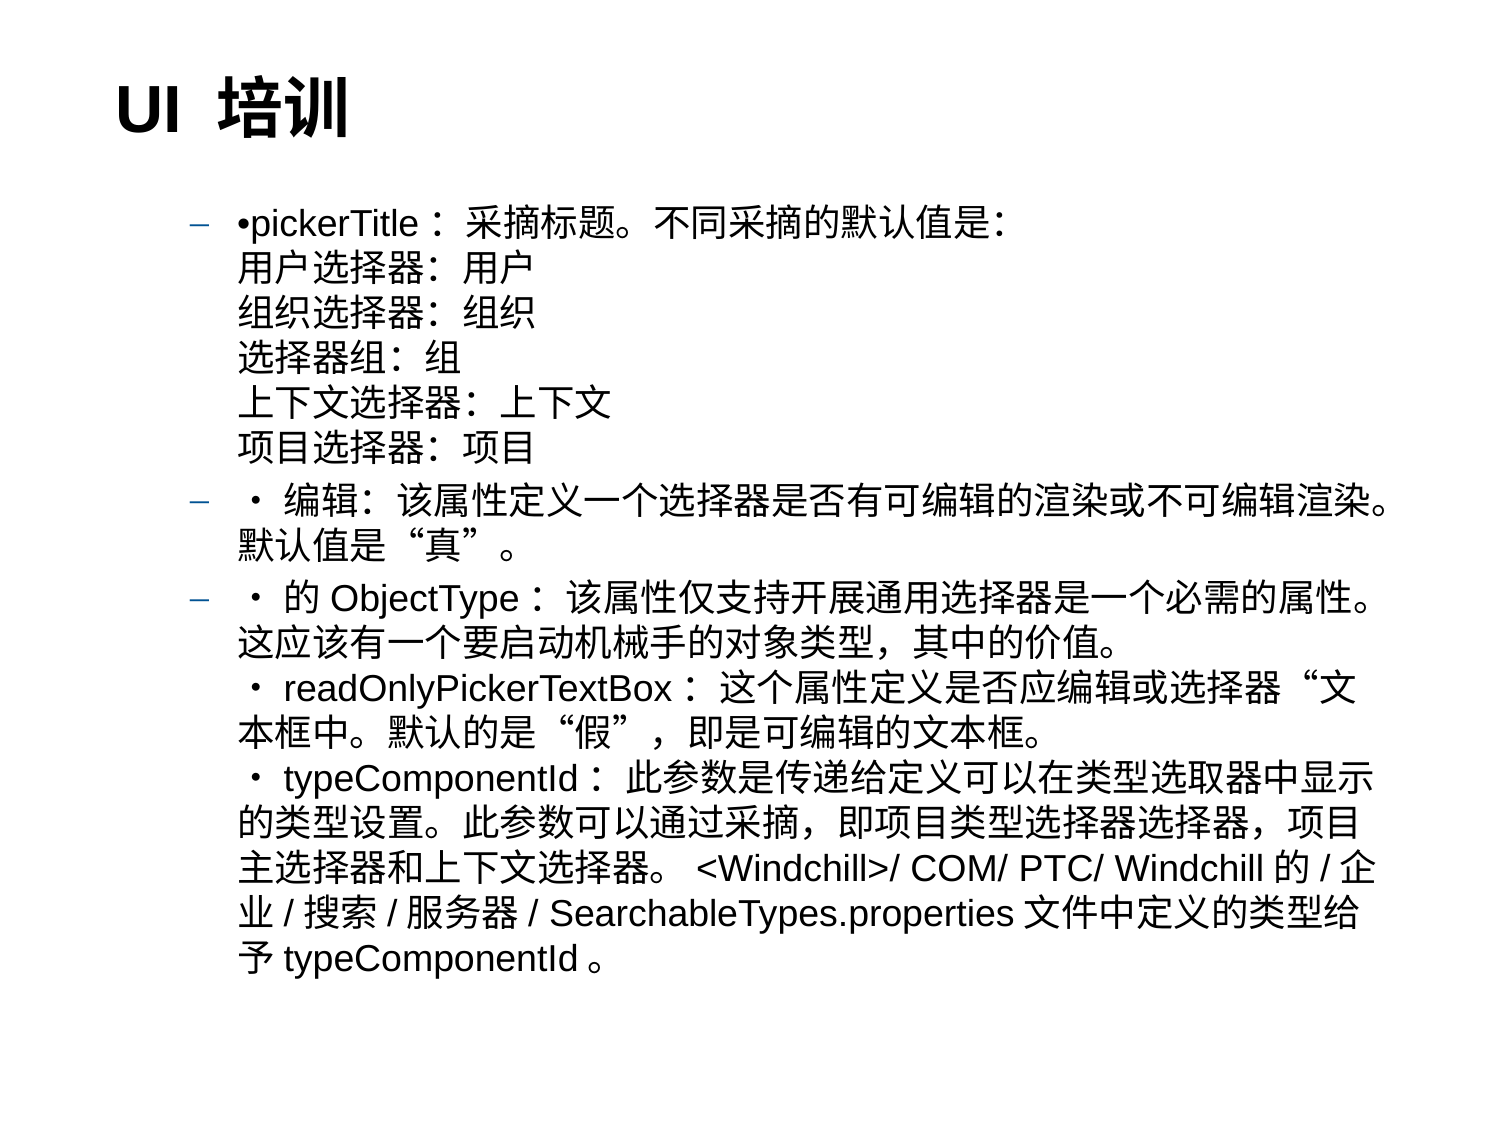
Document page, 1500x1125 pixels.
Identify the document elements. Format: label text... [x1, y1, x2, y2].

text_box [88, 184, 1439, 1009]
text_box [74, 212, 1425, 1037]
title UI 培训 [100, 52, 1395, 154]
